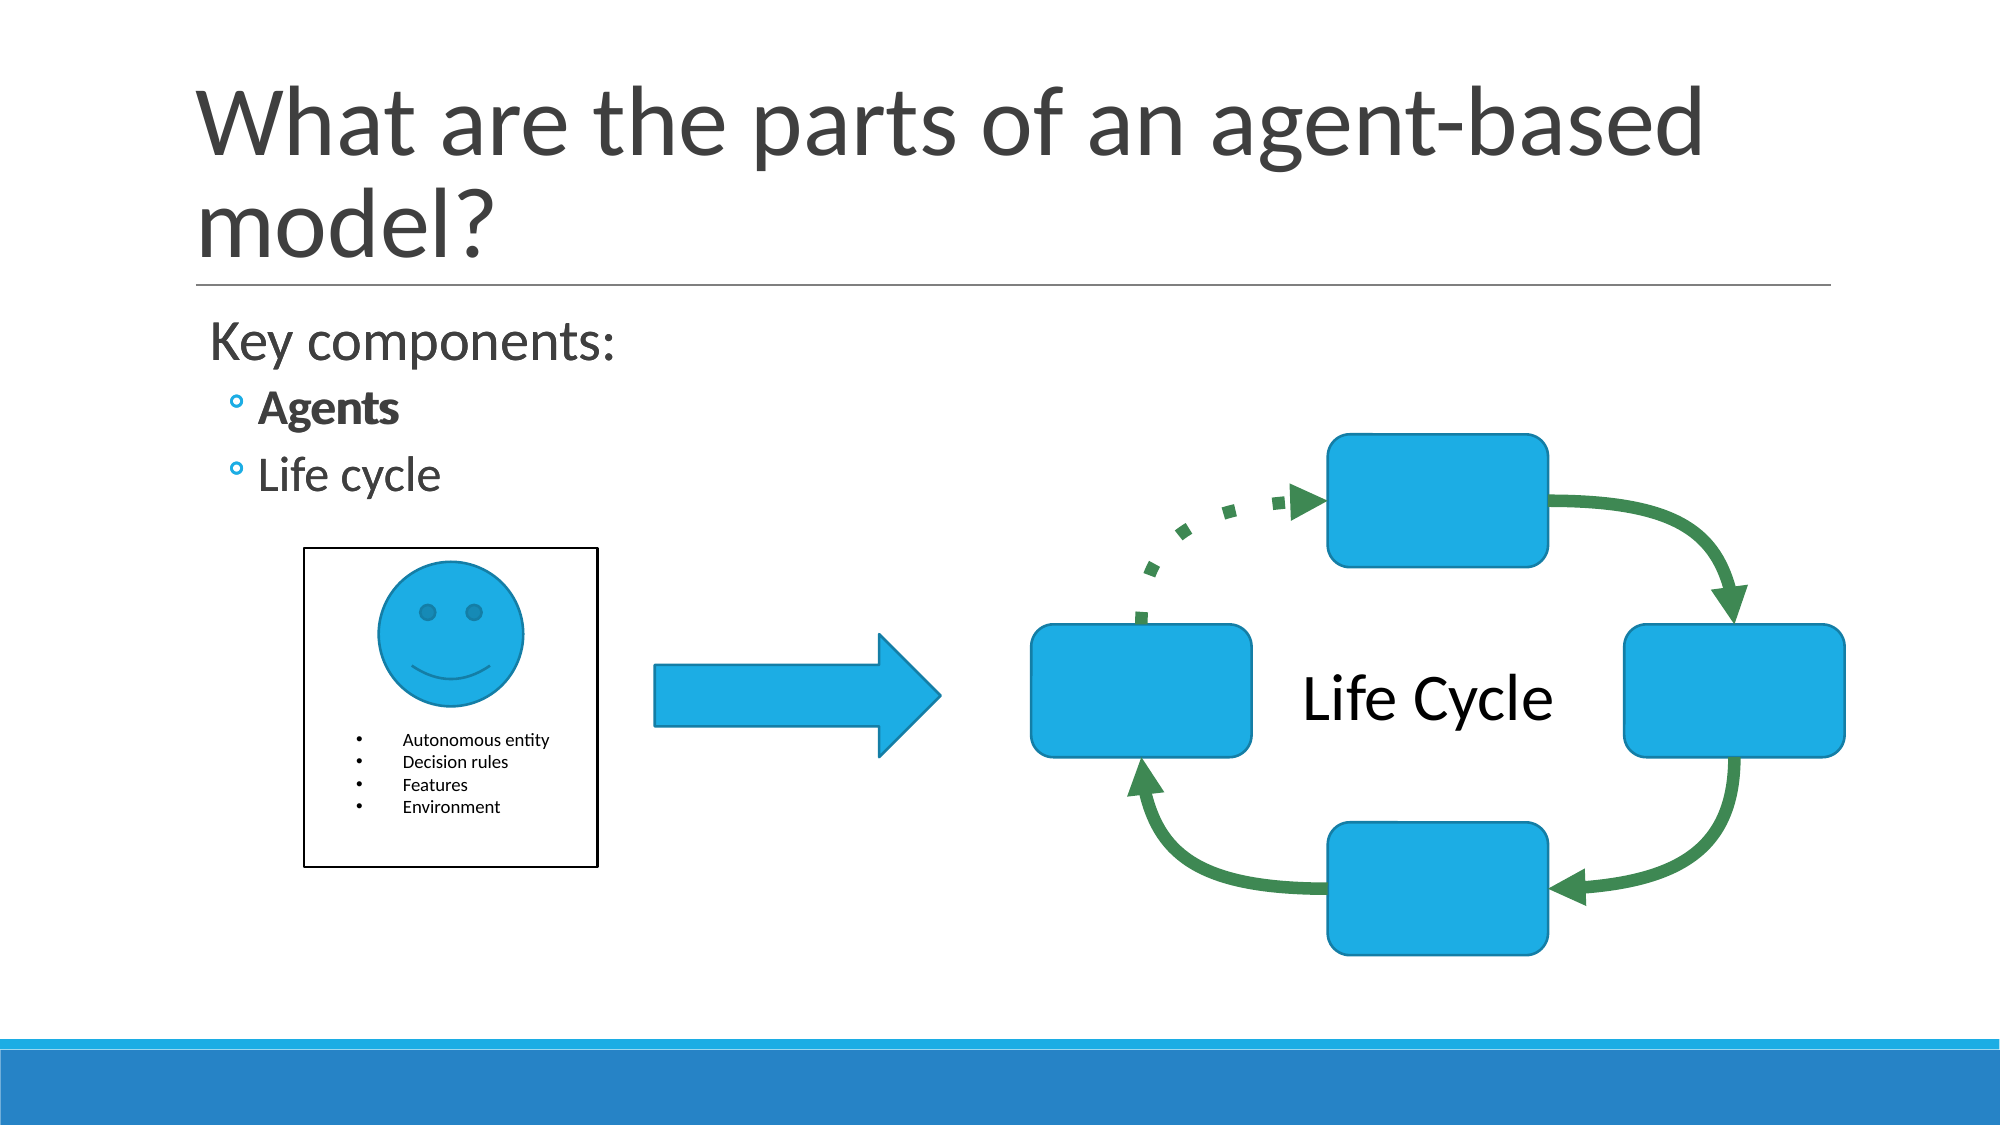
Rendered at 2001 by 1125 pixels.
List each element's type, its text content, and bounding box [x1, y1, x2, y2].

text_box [1172, 469, 1297, 656]
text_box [303, 547, 598, 868]
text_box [1575, 729, 1708, 917]
title What are the parts of an agent-based model? [180, 47, 1830, 285]
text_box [1547, 500, 1735, 625]
text_box Key components: Agents Life cycle [179, 302, 1830, 963]
text_box [1830, 625, 1845, 756]
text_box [1141, 756, 1328, 889]
